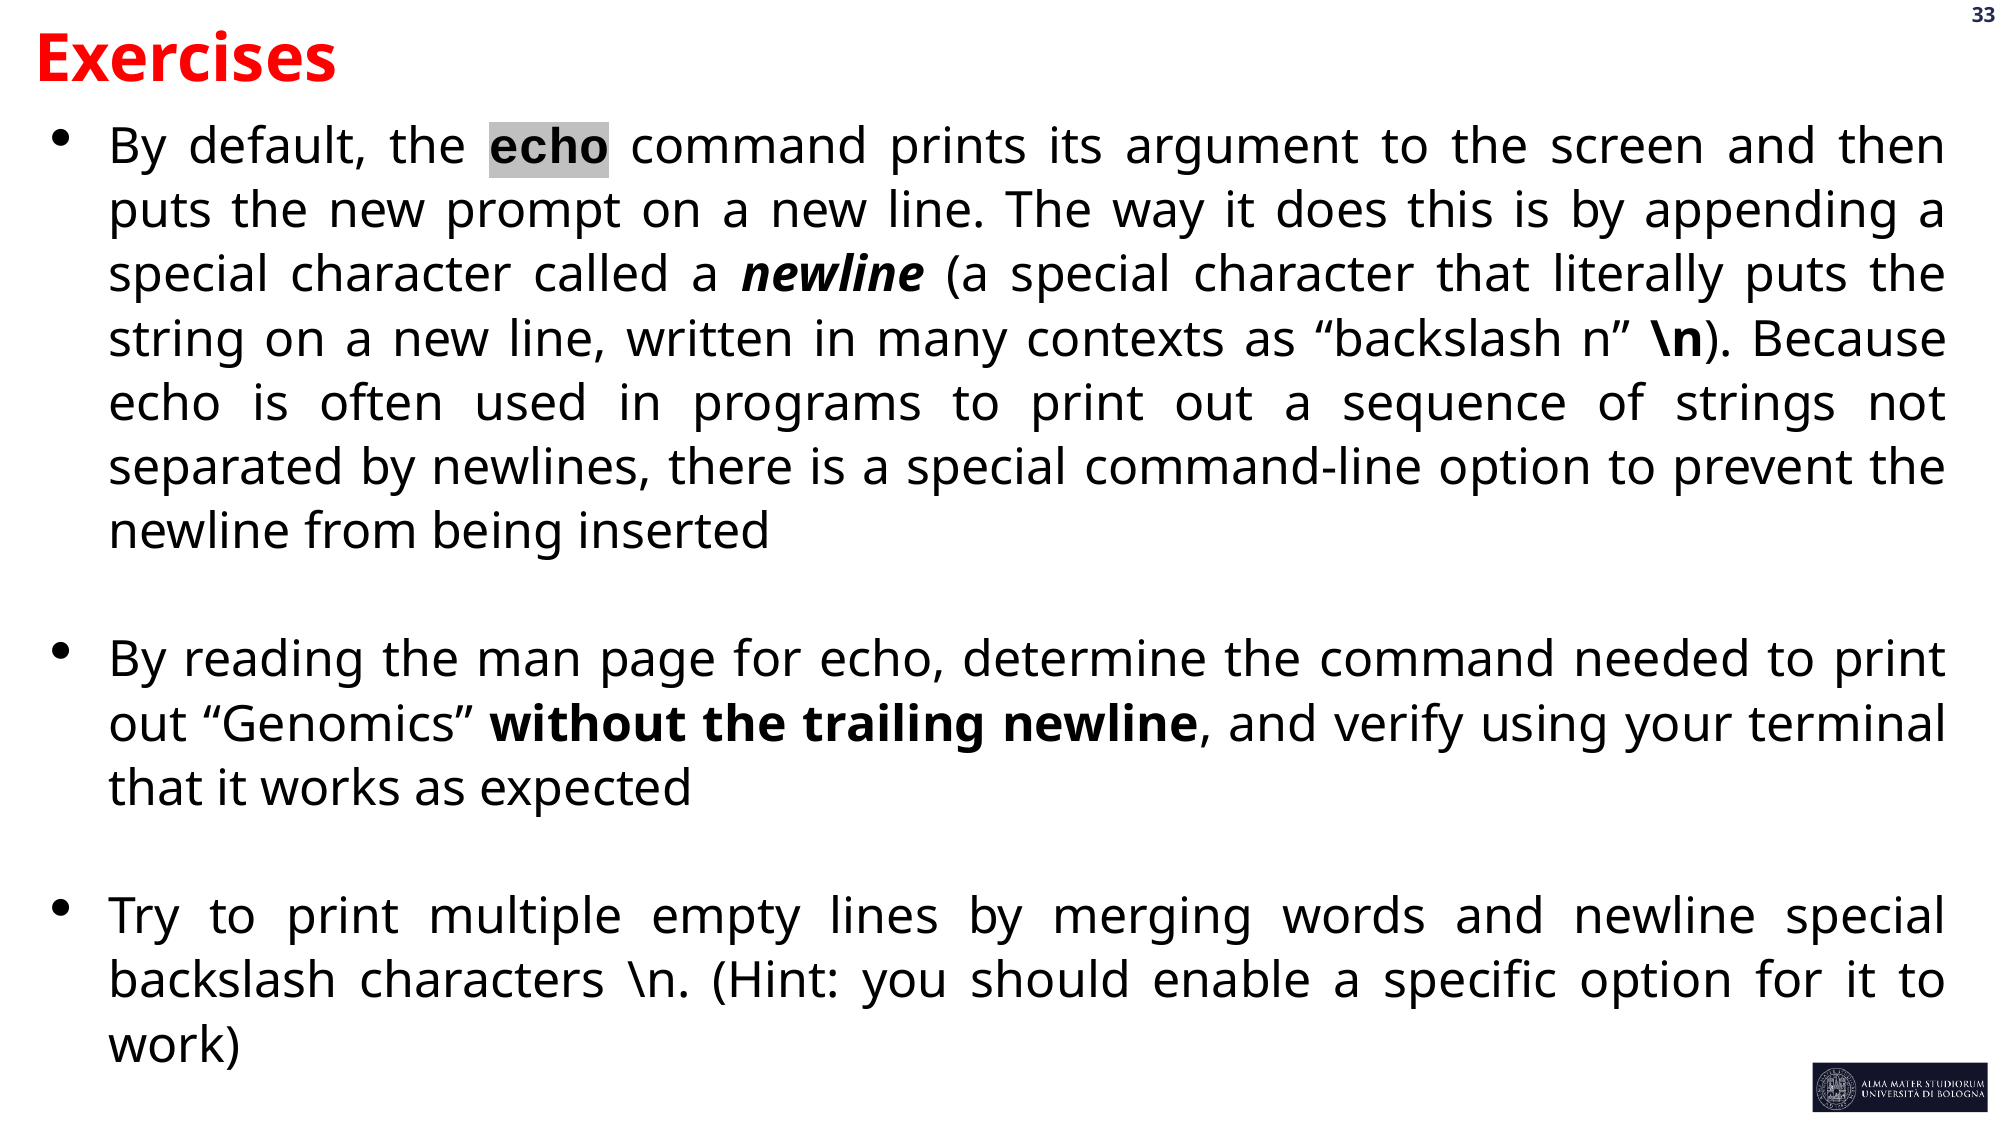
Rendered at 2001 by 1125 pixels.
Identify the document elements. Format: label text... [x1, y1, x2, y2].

list By default, the echo command prints its argument to the screen and then puts the new prompt on a new line. The way it does this is by appending a special character called a newline (a special character that literally puts the string on a new line, written in many contexts as “backslash n” \n). Because echo is often used in programs to print out a sequence of strings not separated by newlines, there is a special command-line option to prevent the newline from being inserted By reading the man page for echo, determine the command needed to print out “Genomics” without the trailing newline, and verify using your terminal that it works as expected Try to print multiple empty lines by merging words and newline special backslash characters \n. (Hint: you should enable a specific option for it to work) [37, 101, 1963, 1083]
list Exercises [19, 7, 1930, 102]
picture [1812, 1062, 1988, 1113]
